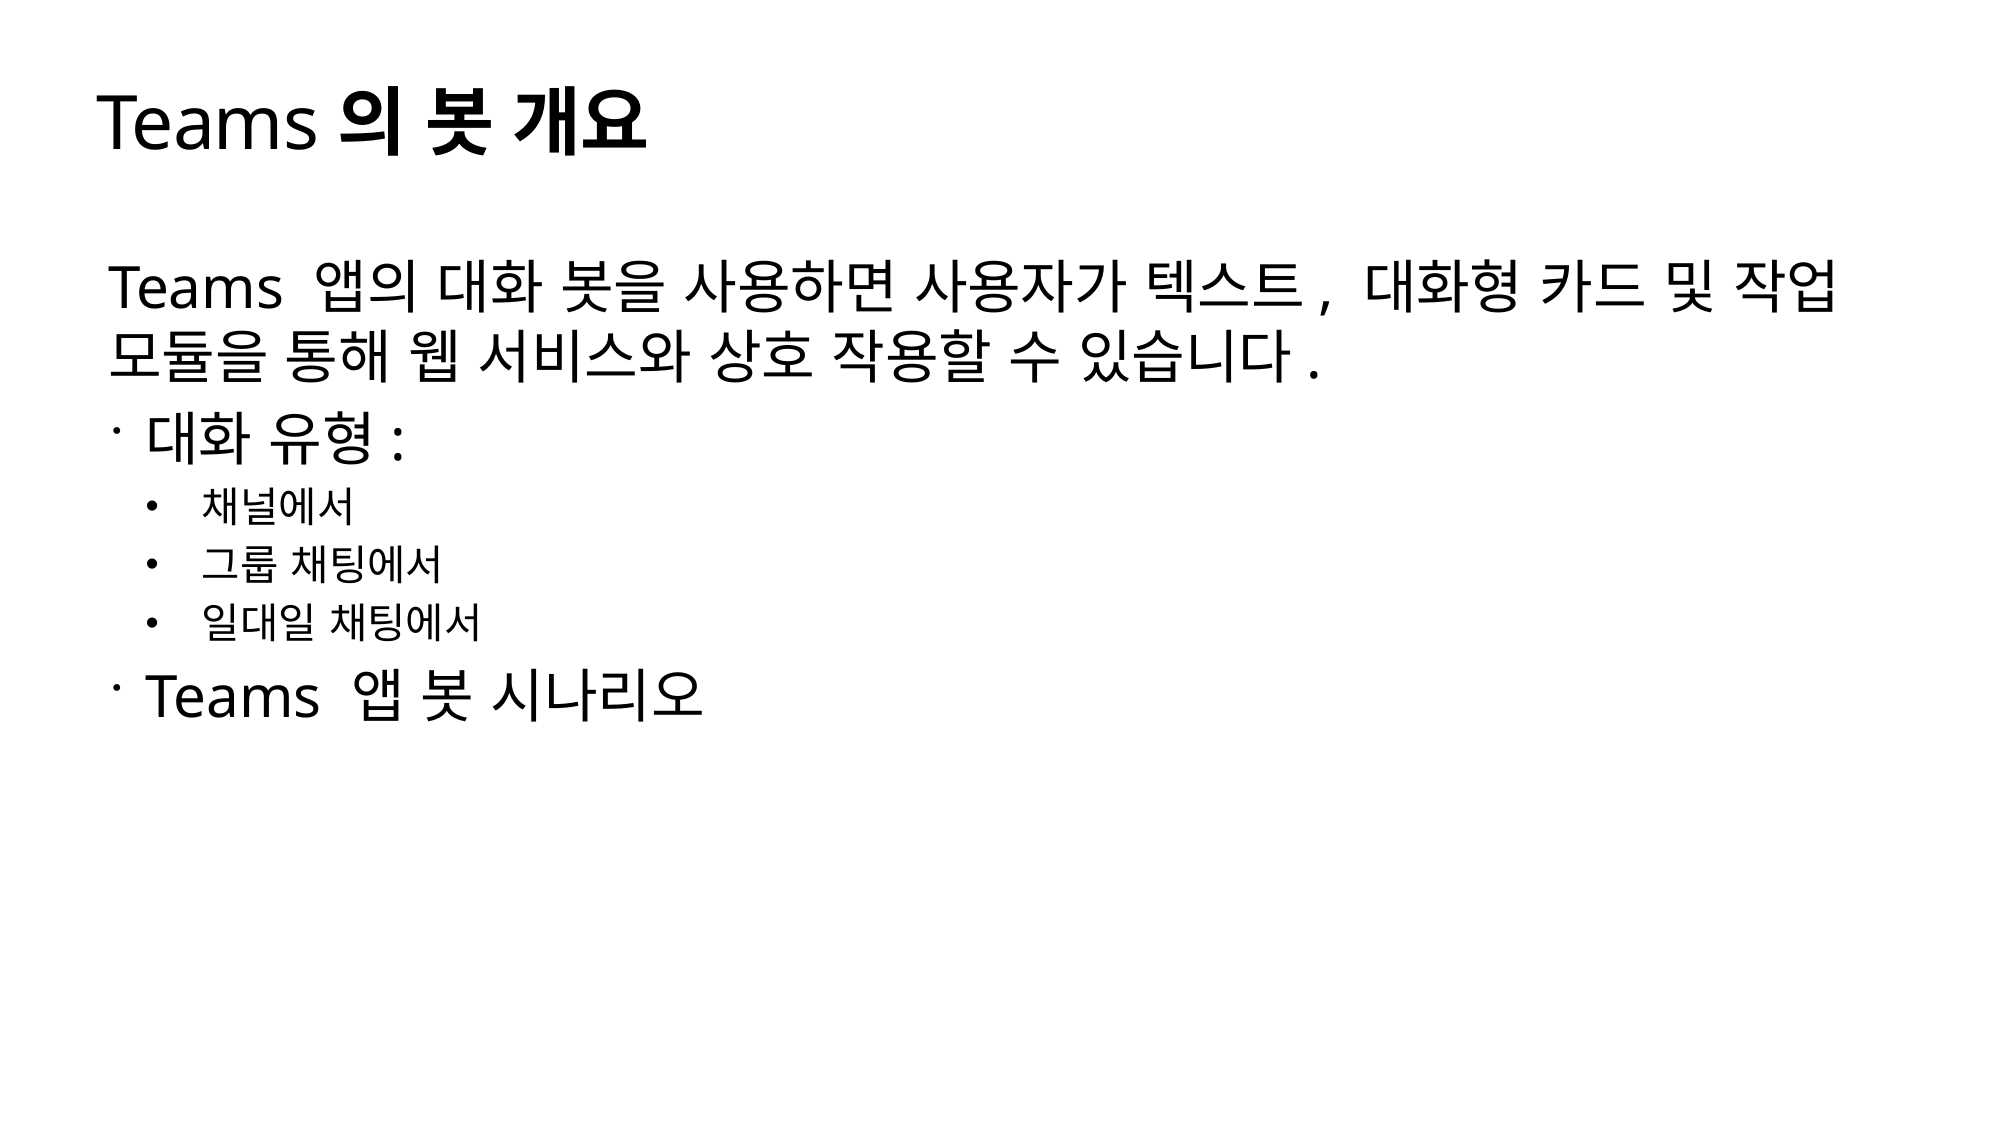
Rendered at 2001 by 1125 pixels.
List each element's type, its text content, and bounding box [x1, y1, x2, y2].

title Teams의 봇 개요 [96, 75, 1904, 166]
list Teams 앱의 대화 봇을 사용하면 사용자가 텍스트, 대화형 카드 및 작업 모듈을 통해 웹 서비스와 상호 작용할 수 있습니다. 대화 유형: 채널에서 그룹 채팅에서 일대일 채팅에서 Teams 앱 봇 시나리오 [108, 250, 1863, 828]
